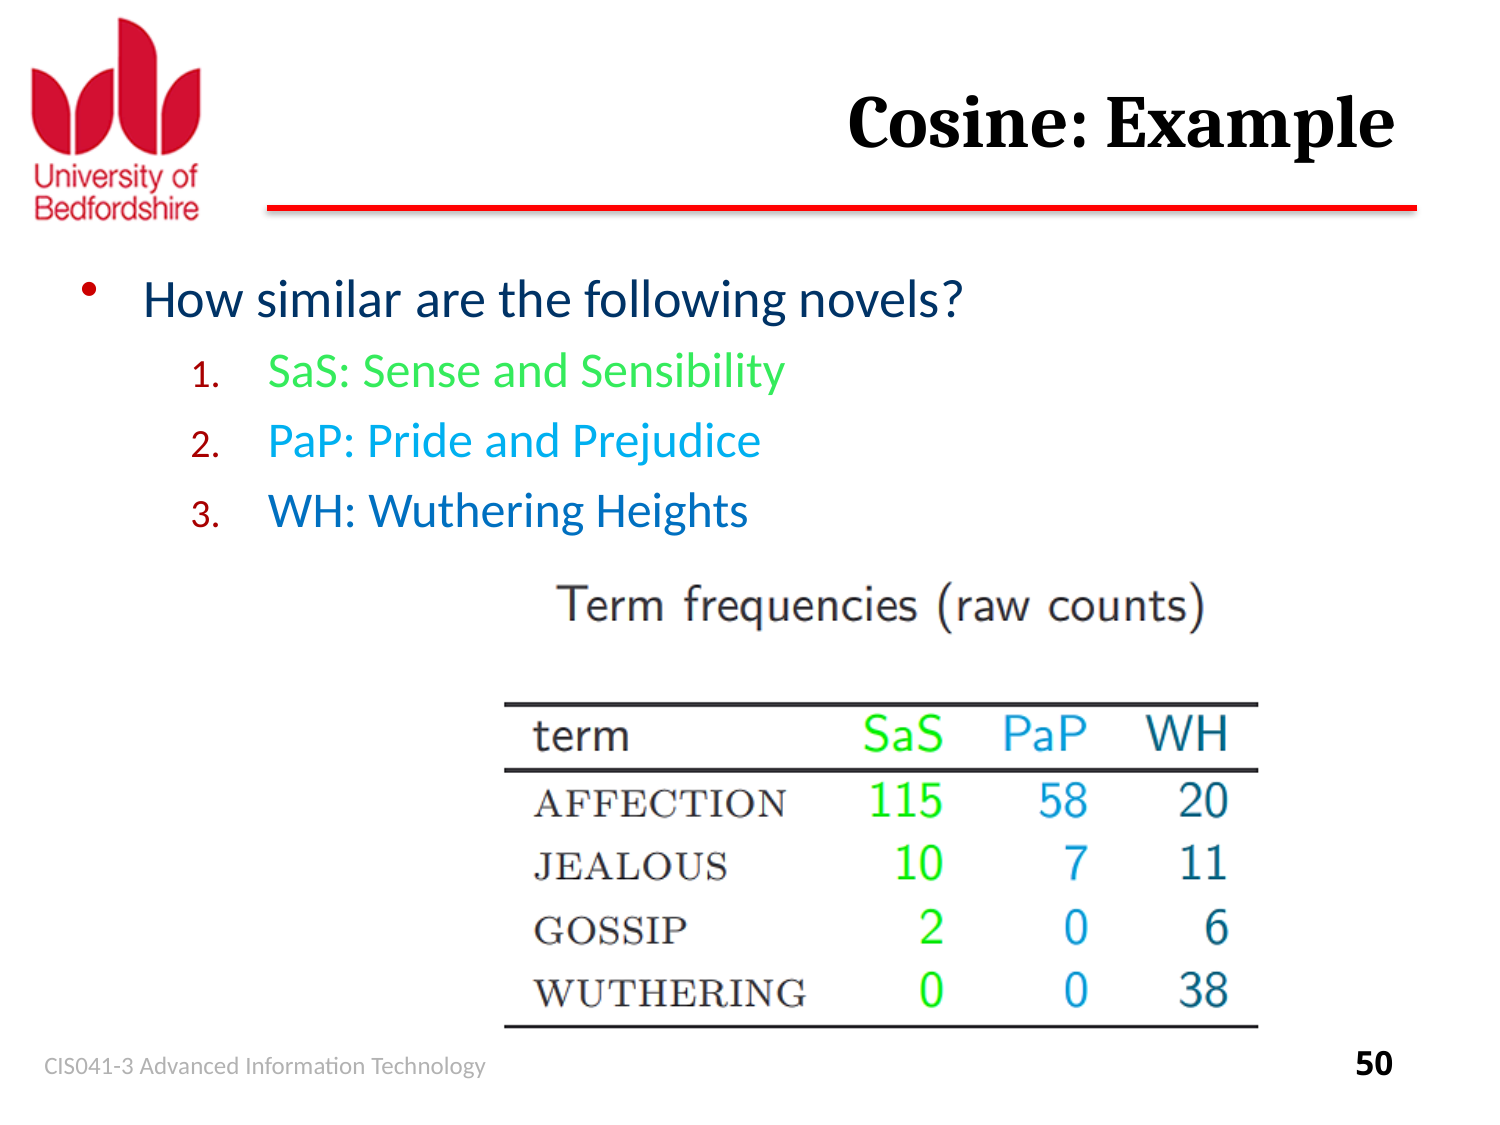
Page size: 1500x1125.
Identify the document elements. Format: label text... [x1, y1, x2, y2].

footer CIS041-3 Advanced Information Technology [29, 1035, 514, 1095]
picture [0, 0, 237, 236]
list How similar are the following novels? SaS: Sense and Sensibility PaP: Pride and Prejudice WH: Wuthering Heights [64, 255, 1413, 551]
title Cosine: Example [262, 61, 1413, 174]
picture [430, 552, 1332, 1041]
